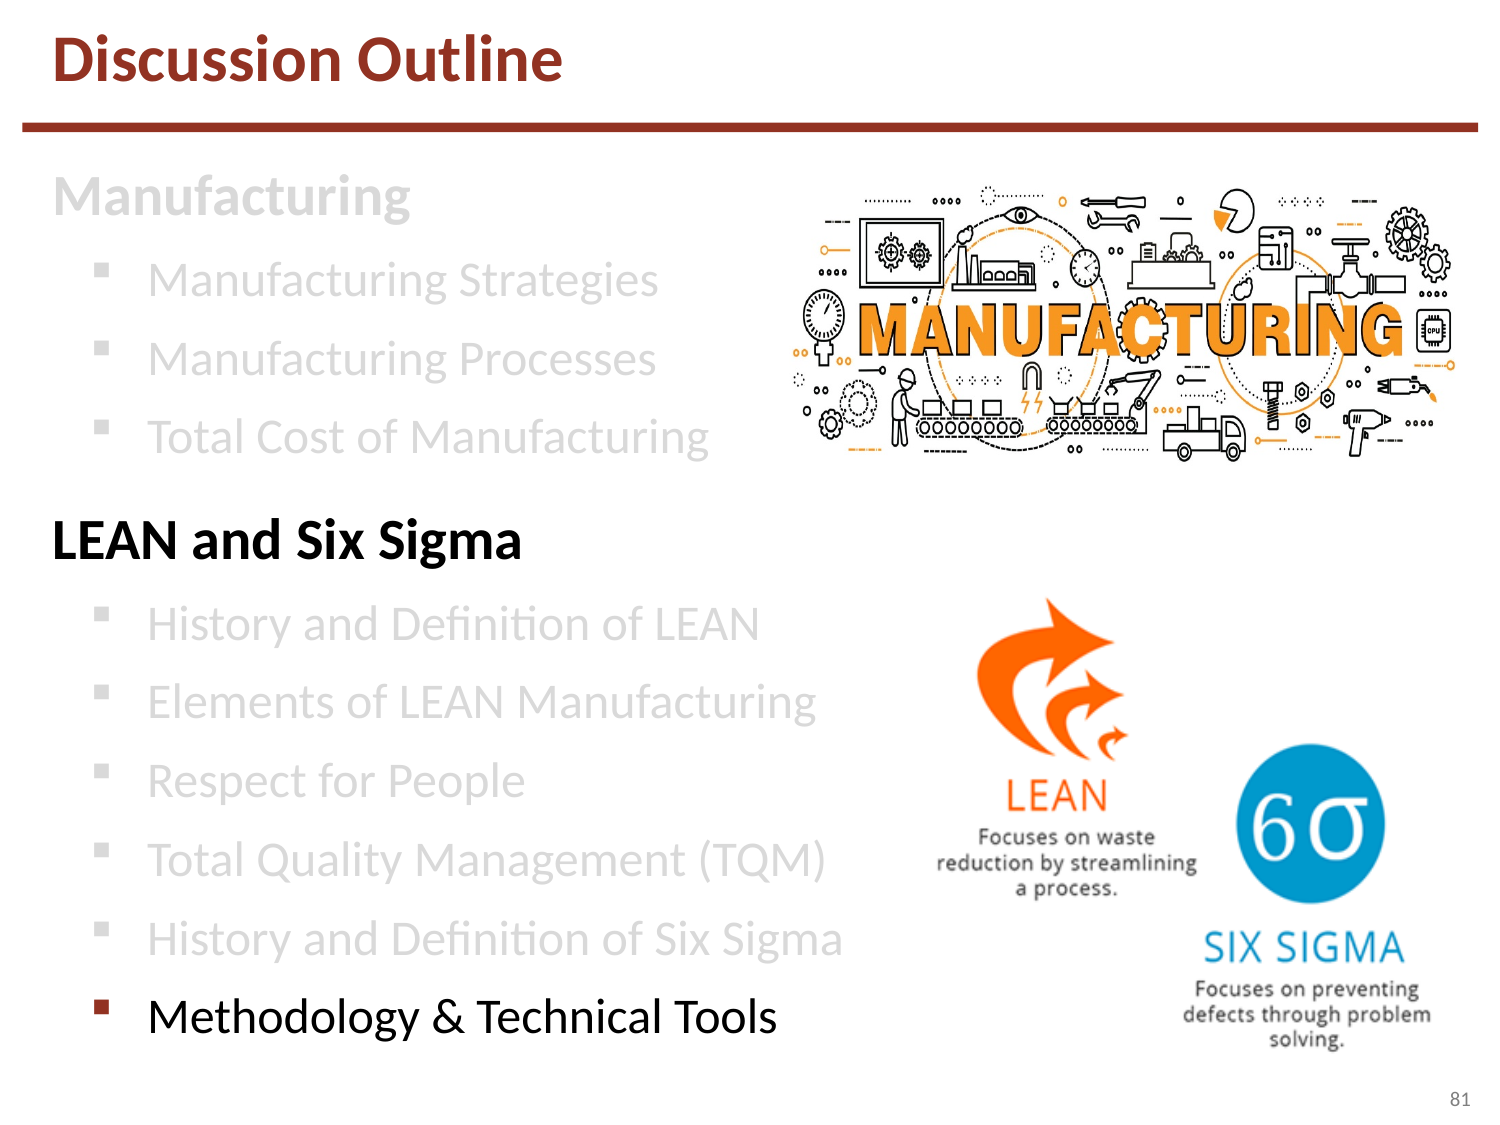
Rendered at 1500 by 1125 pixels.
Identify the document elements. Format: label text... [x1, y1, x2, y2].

picture [787, 178, 1463, 467]
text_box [930, 587, 1448, 1057]
title Discussion Outline [37, 21, 1423, 104]
list Manufacturing Manufacturing Strategies Manufacturing Processes Total Cost of Manufacturing LEAN and Six Sigma History and Definition of LEAN Elements of LEAN Manufacturing Respect for People Total Quality Management (TQM) History and Definition of Six Sigma Methodology & Technical Tools [37, 149, 1463, 1046]
